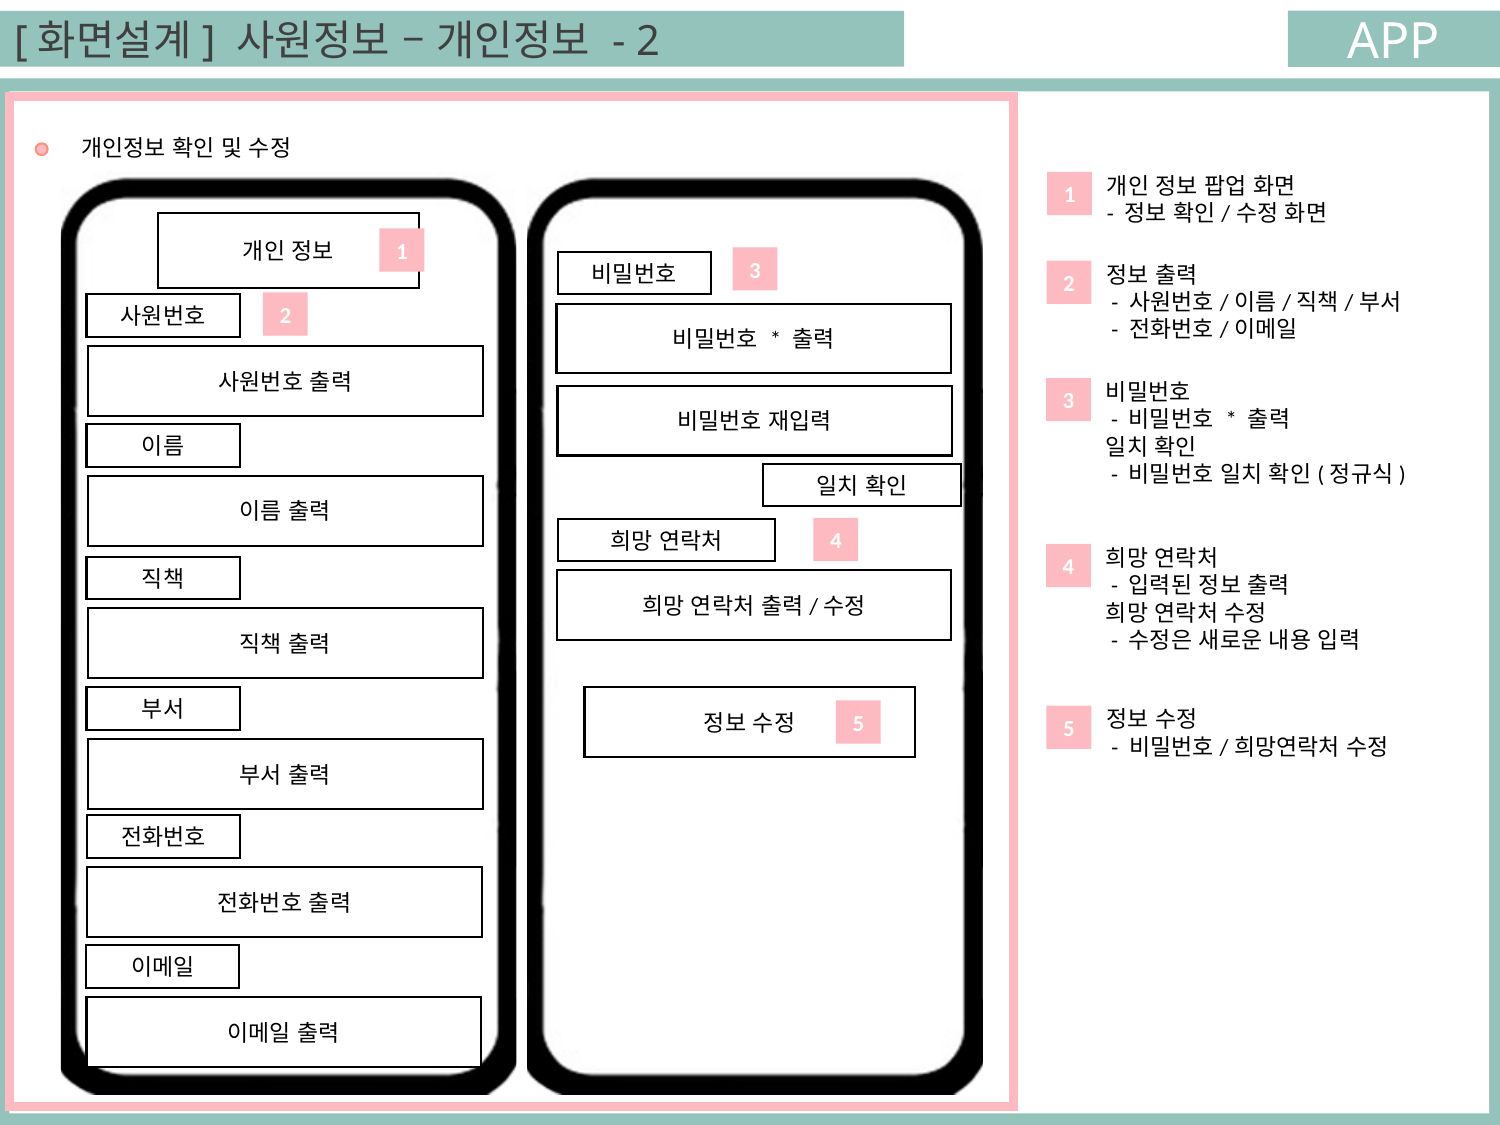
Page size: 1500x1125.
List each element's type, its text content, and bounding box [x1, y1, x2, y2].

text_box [0, 78, 1500, 1125]
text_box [1046, 535, 1489, 662]
picture [60, 171, 517, 1095]
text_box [1046, 697, 1489, 769]
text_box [1046, 370, 1489, 497]
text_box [1047, 163, 1490, 235]
text_box [화면설계] 사원정보 – 개인정보 - 2 [0, 10, 905, 68]
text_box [1046, 252, 1489, 352]
picture [527, 171, 983, 1095]
text_box APP [1287, 10, 1500, 68]
